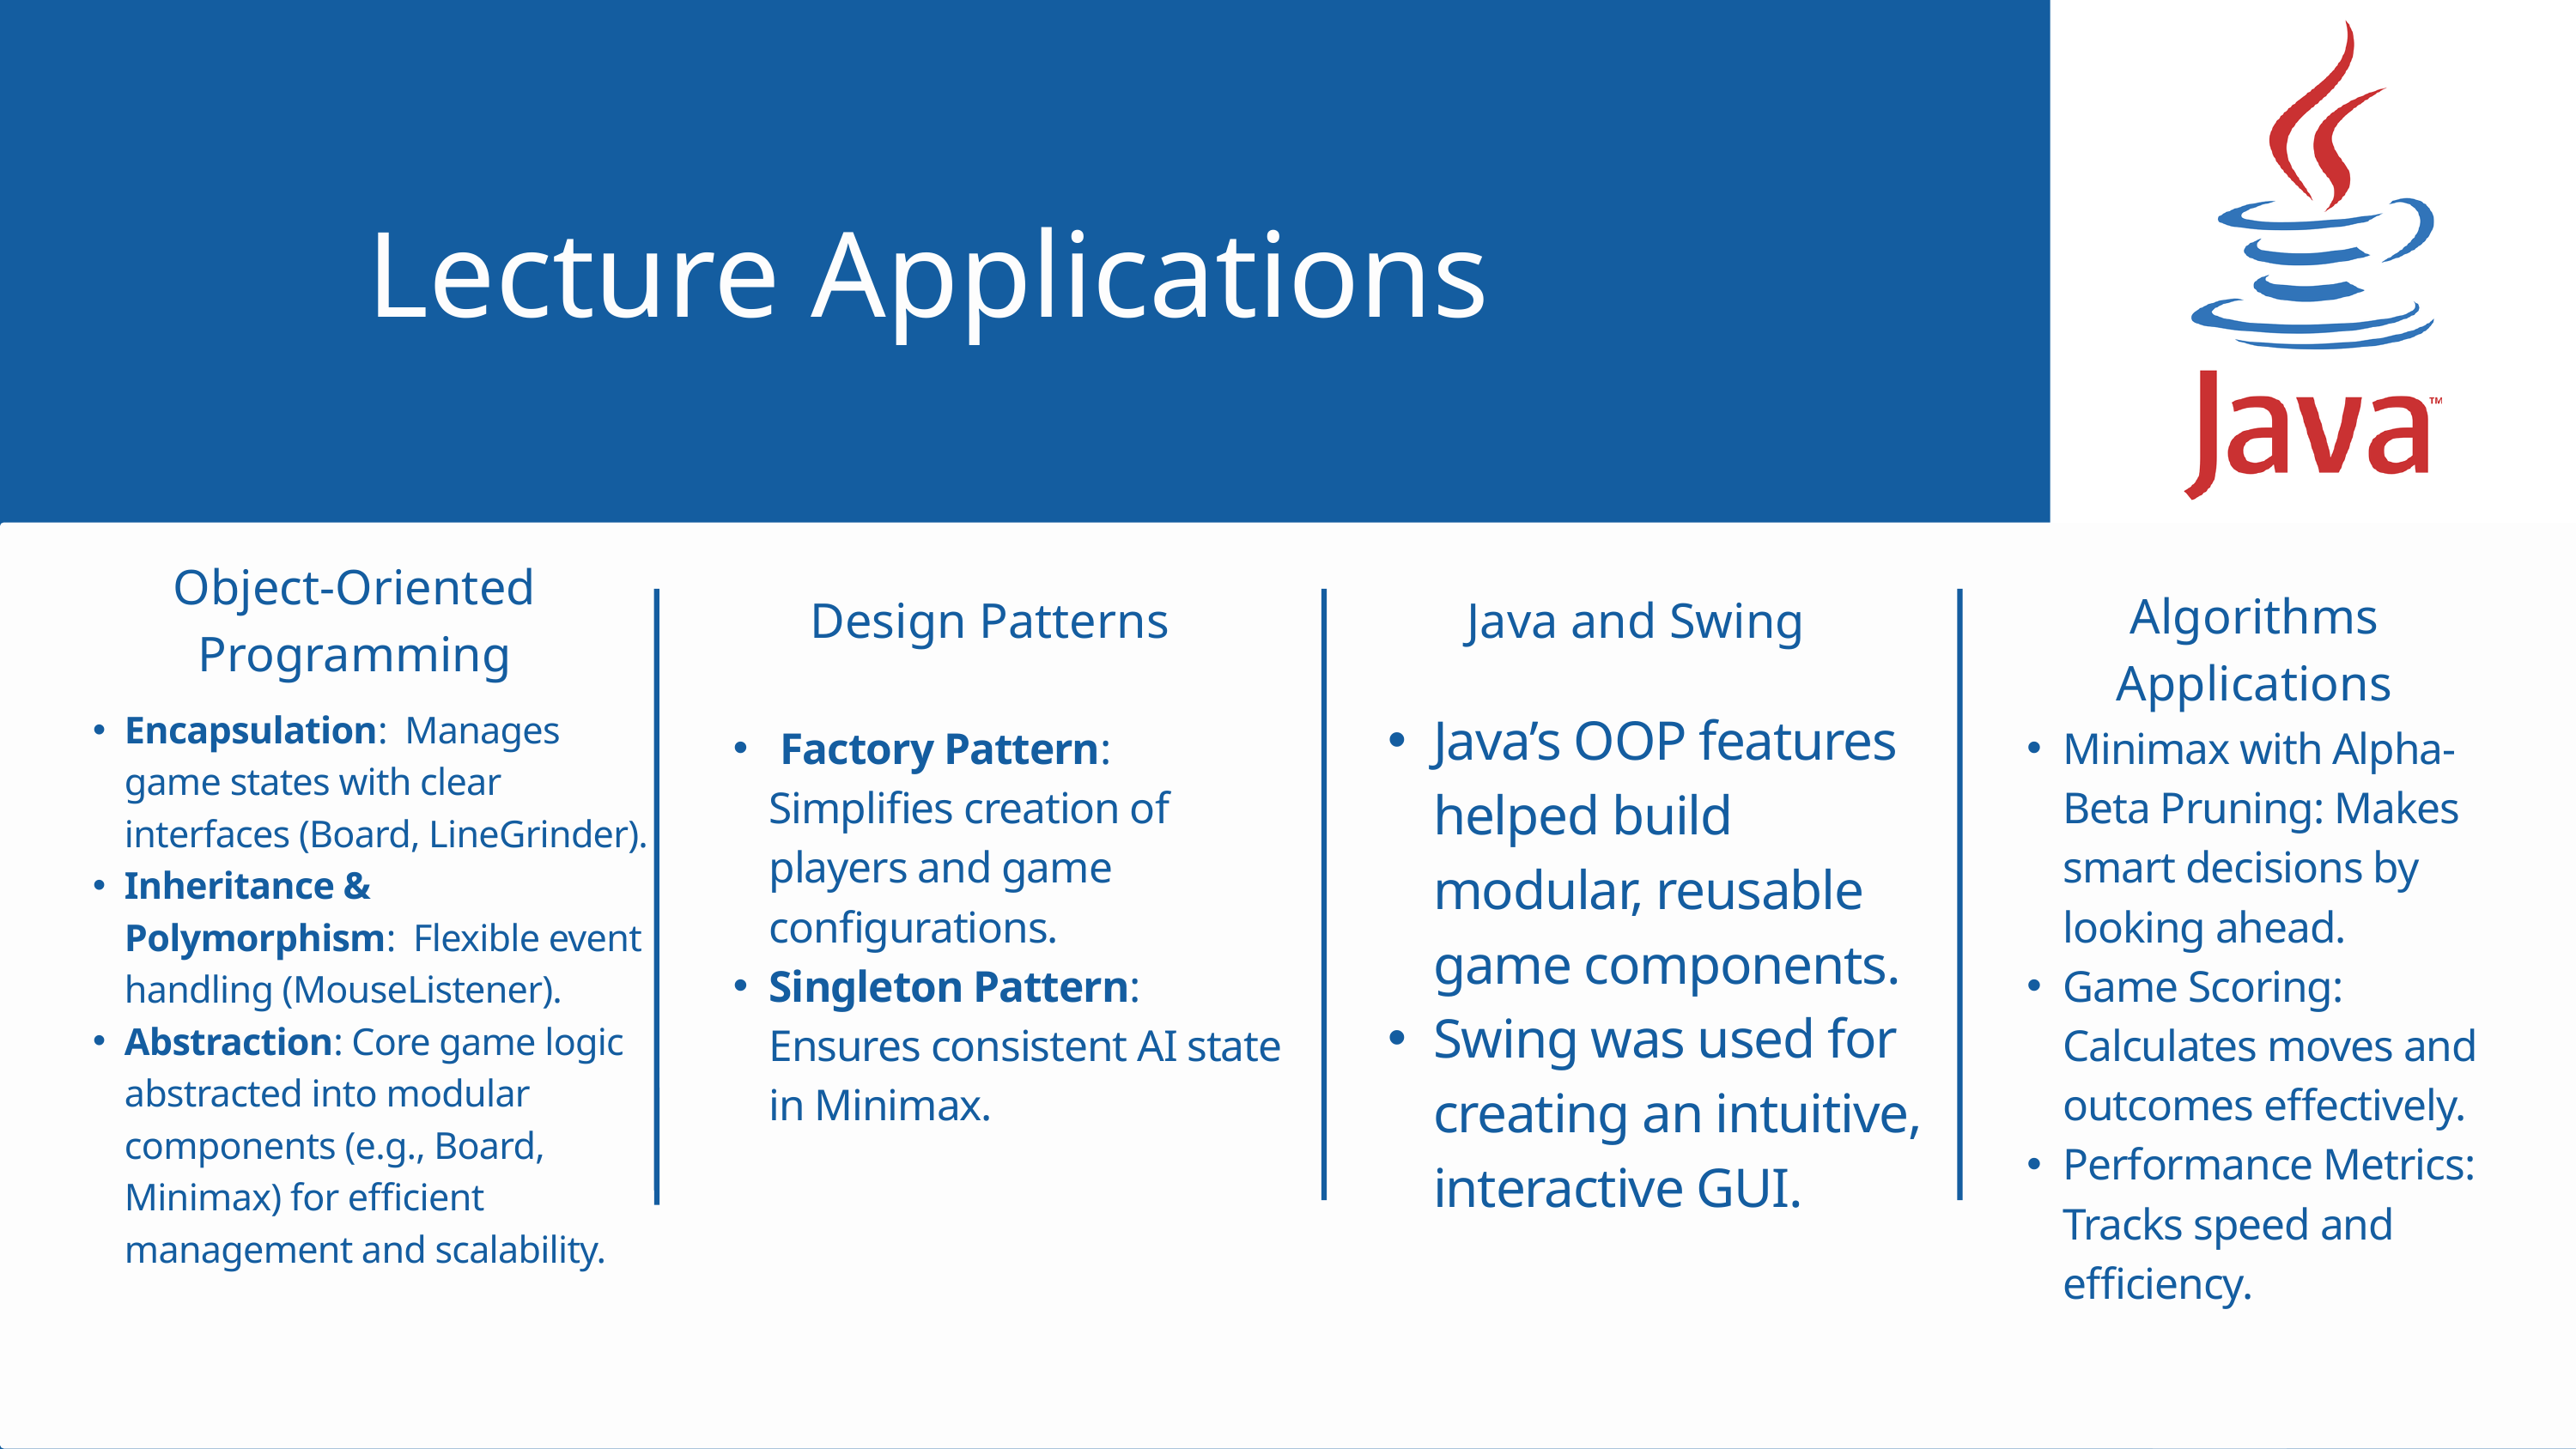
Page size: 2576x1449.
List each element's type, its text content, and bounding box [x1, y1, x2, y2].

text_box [2219, 1118, 2576, 1449]
text_box Lecture Applications [367, 175, 1764, 342]
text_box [0, 522, 2576, 1449]
text_box [2050, 0, 2576, 519]
